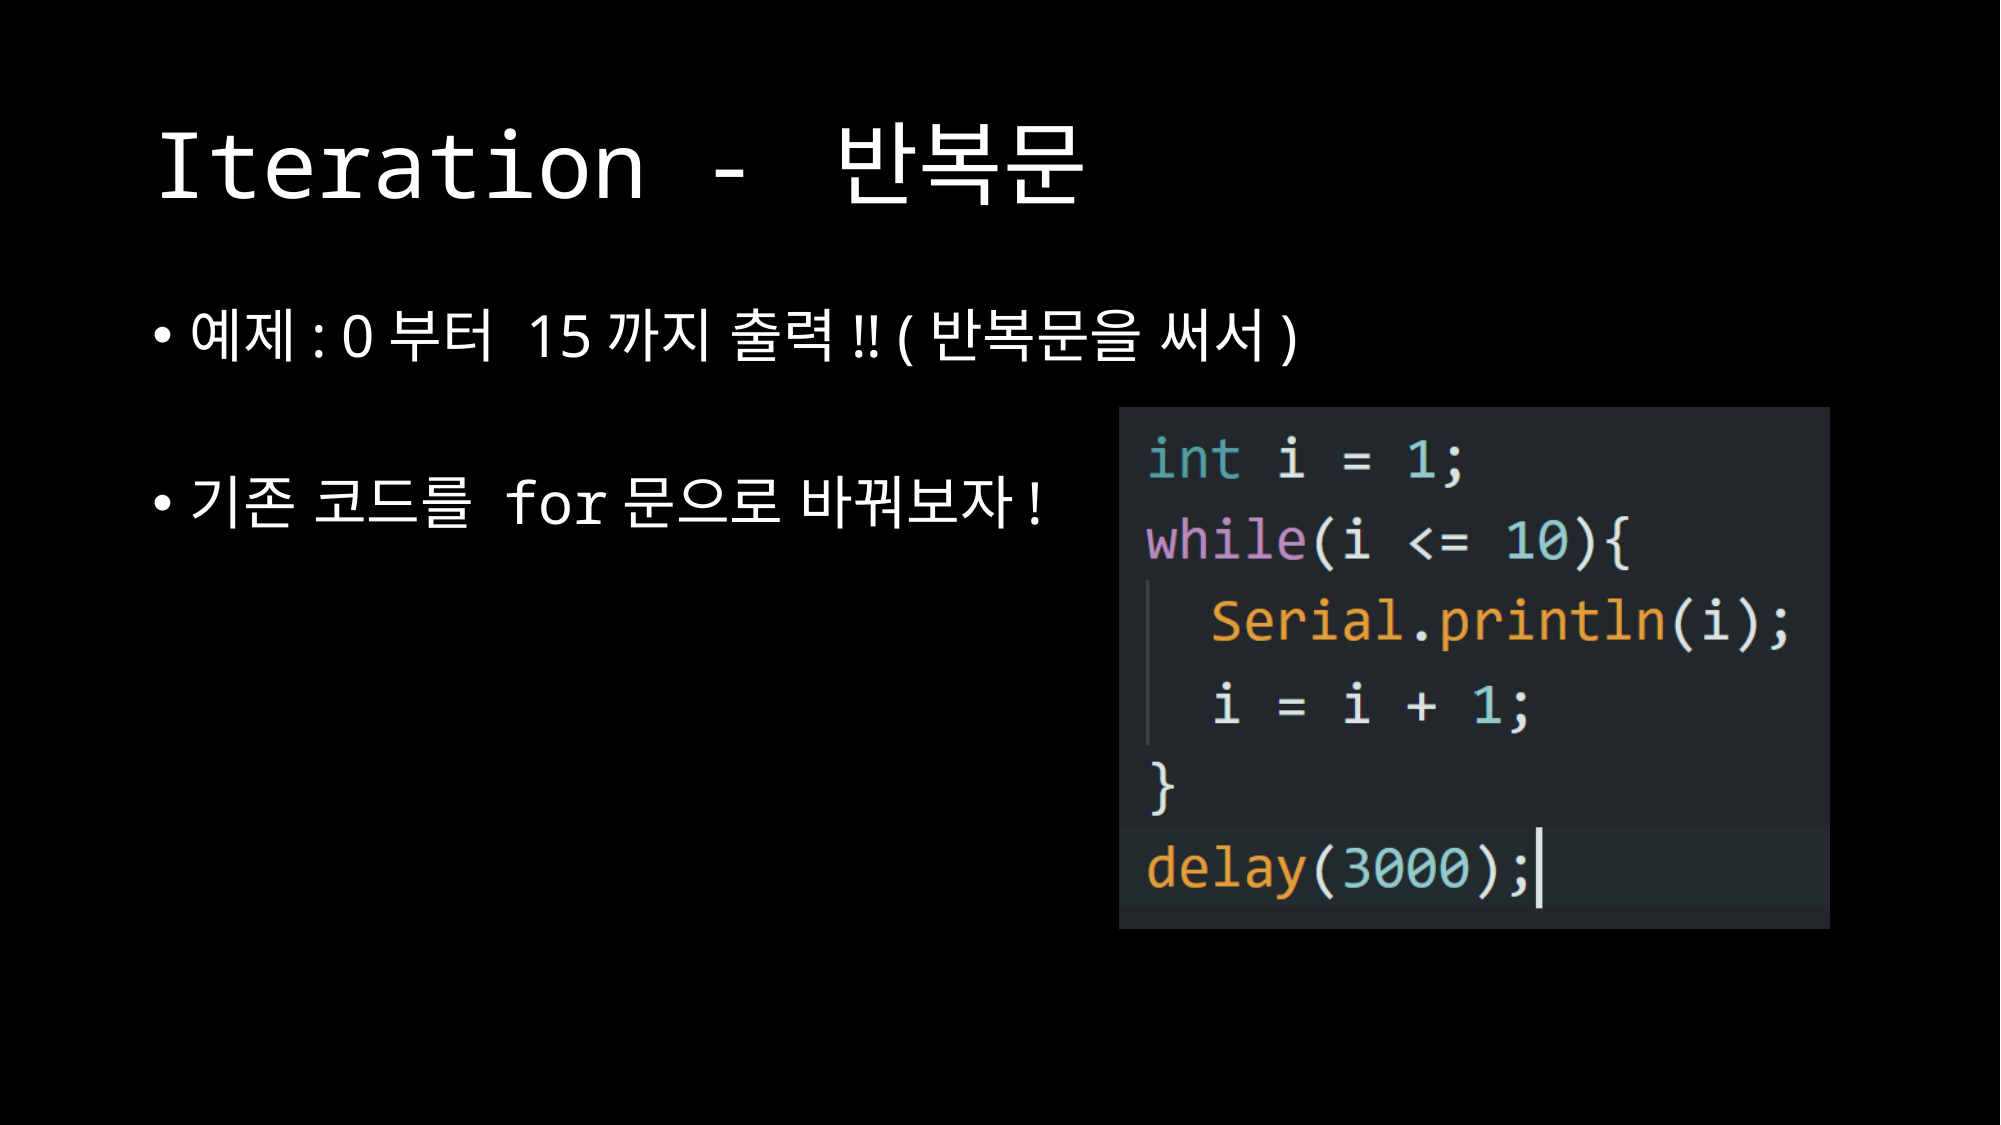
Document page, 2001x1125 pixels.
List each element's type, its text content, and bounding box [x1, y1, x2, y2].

title Iteration - 반복문 [137, 59, 1863, 278]
picture [1118, 407, 1831, 929]
list 예제: 0부터 15까지 출력!! (반복문을 써서) 기존 코드를 for문으로 바꿔보자! [137, 299, 1863, 1014]
